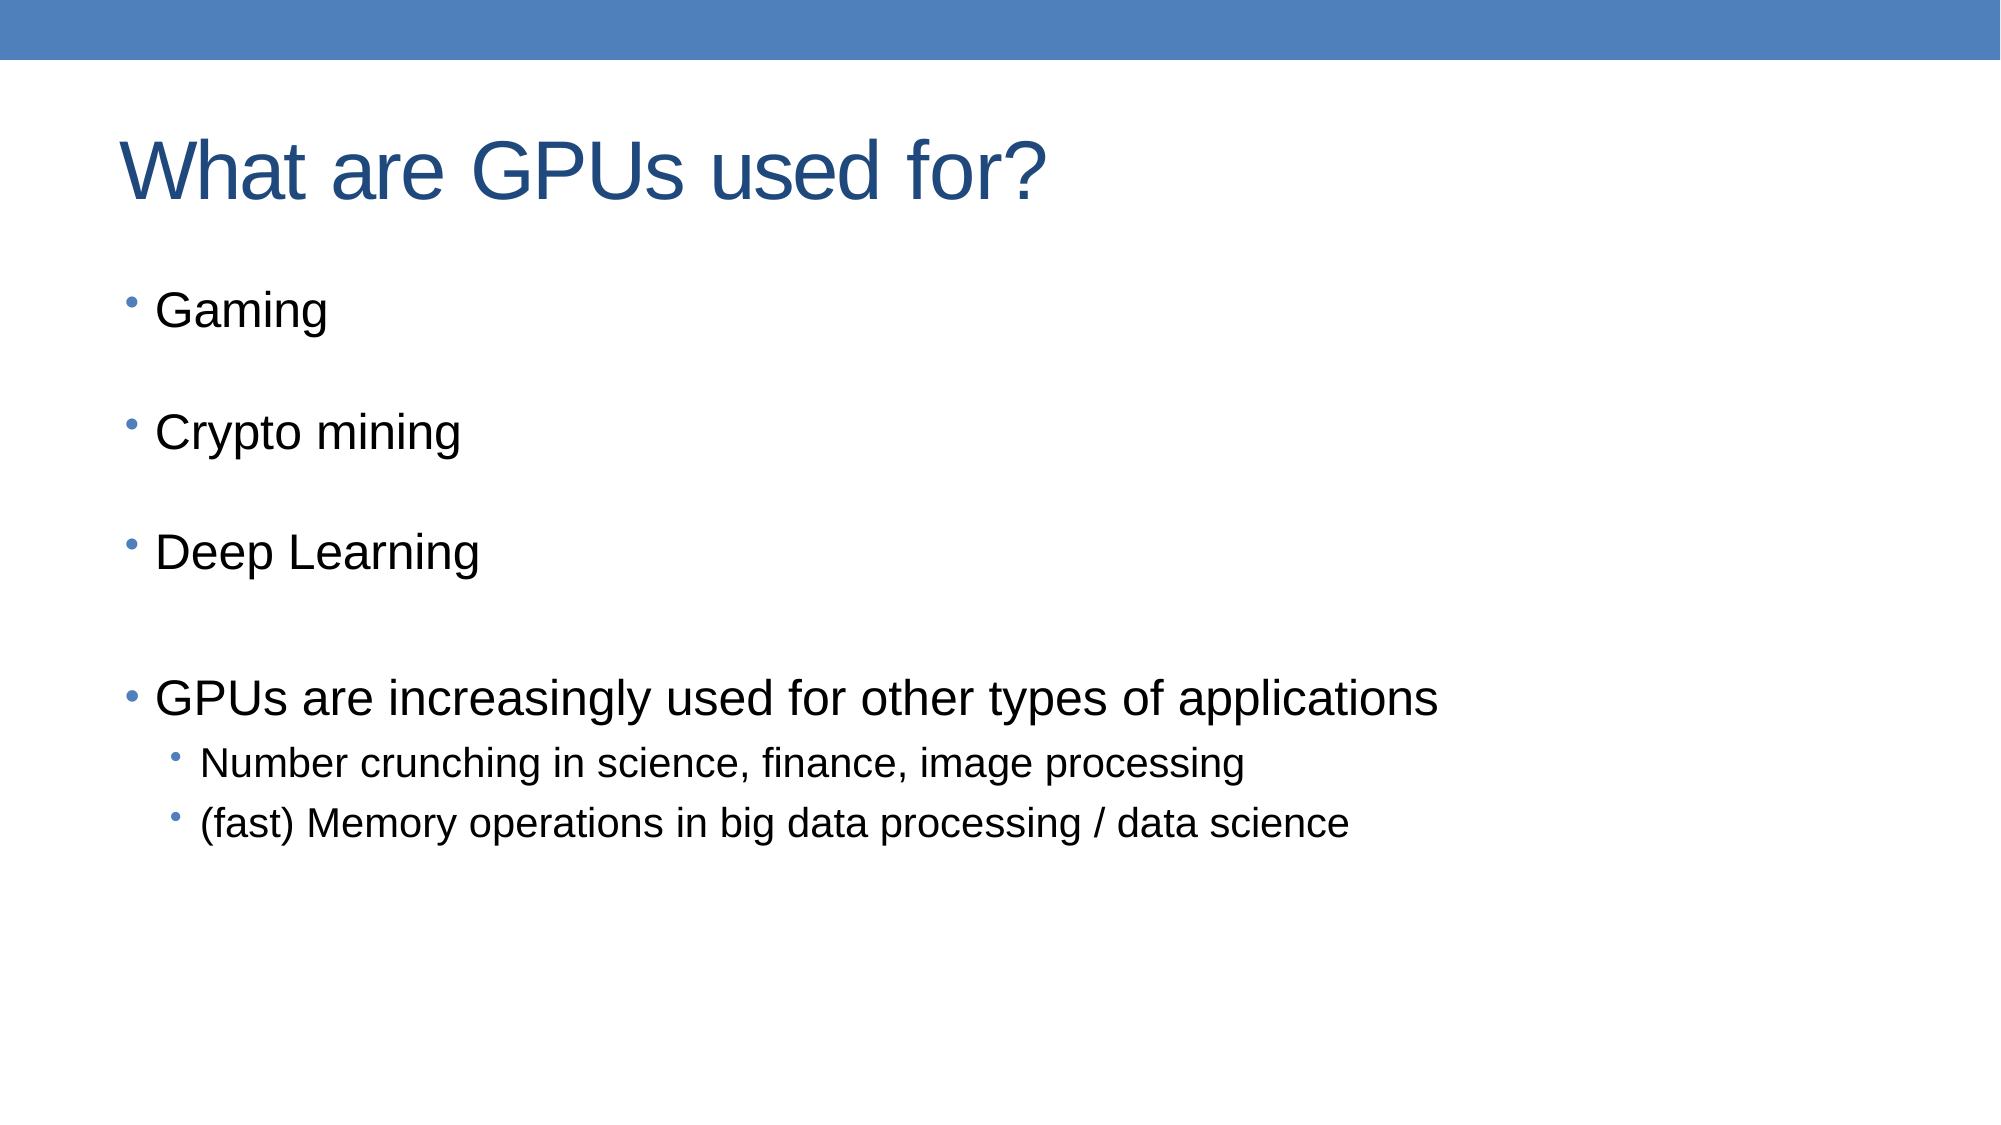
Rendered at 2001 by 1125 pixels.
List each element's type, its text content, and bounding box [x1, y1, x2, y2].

text_box Gaming Crypto mining Deep Learning GPUs are increasingly used for other types of applications Number crunching in science, finance, image processing (fast) Memory operations in big data processing / data science [122, 274, 1446, 920]
title What are GPUs used for? [117, 114, 1883, 305]
